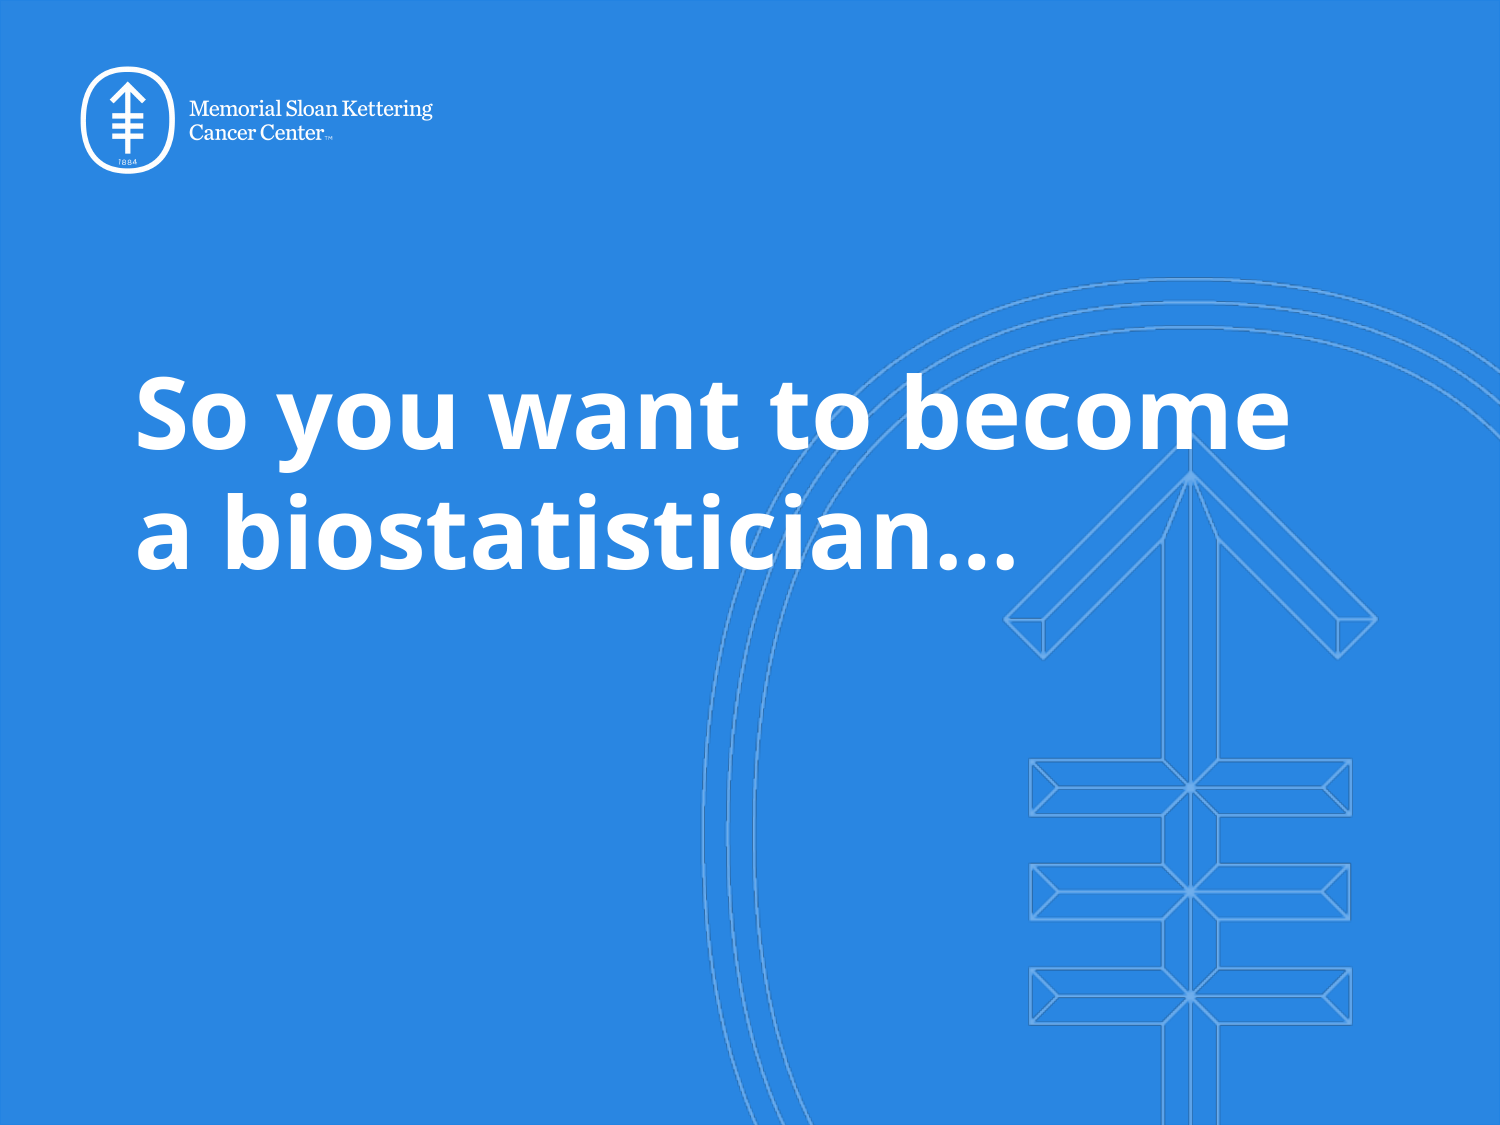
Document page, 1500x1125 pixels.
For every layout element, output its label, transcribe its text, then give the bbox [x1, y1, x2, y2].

title So you want to become a biostatistician… [119, 341, 1395, 584]
picture [462, 267, 1500, 1125]
picture [79, 65, 434, 175]
